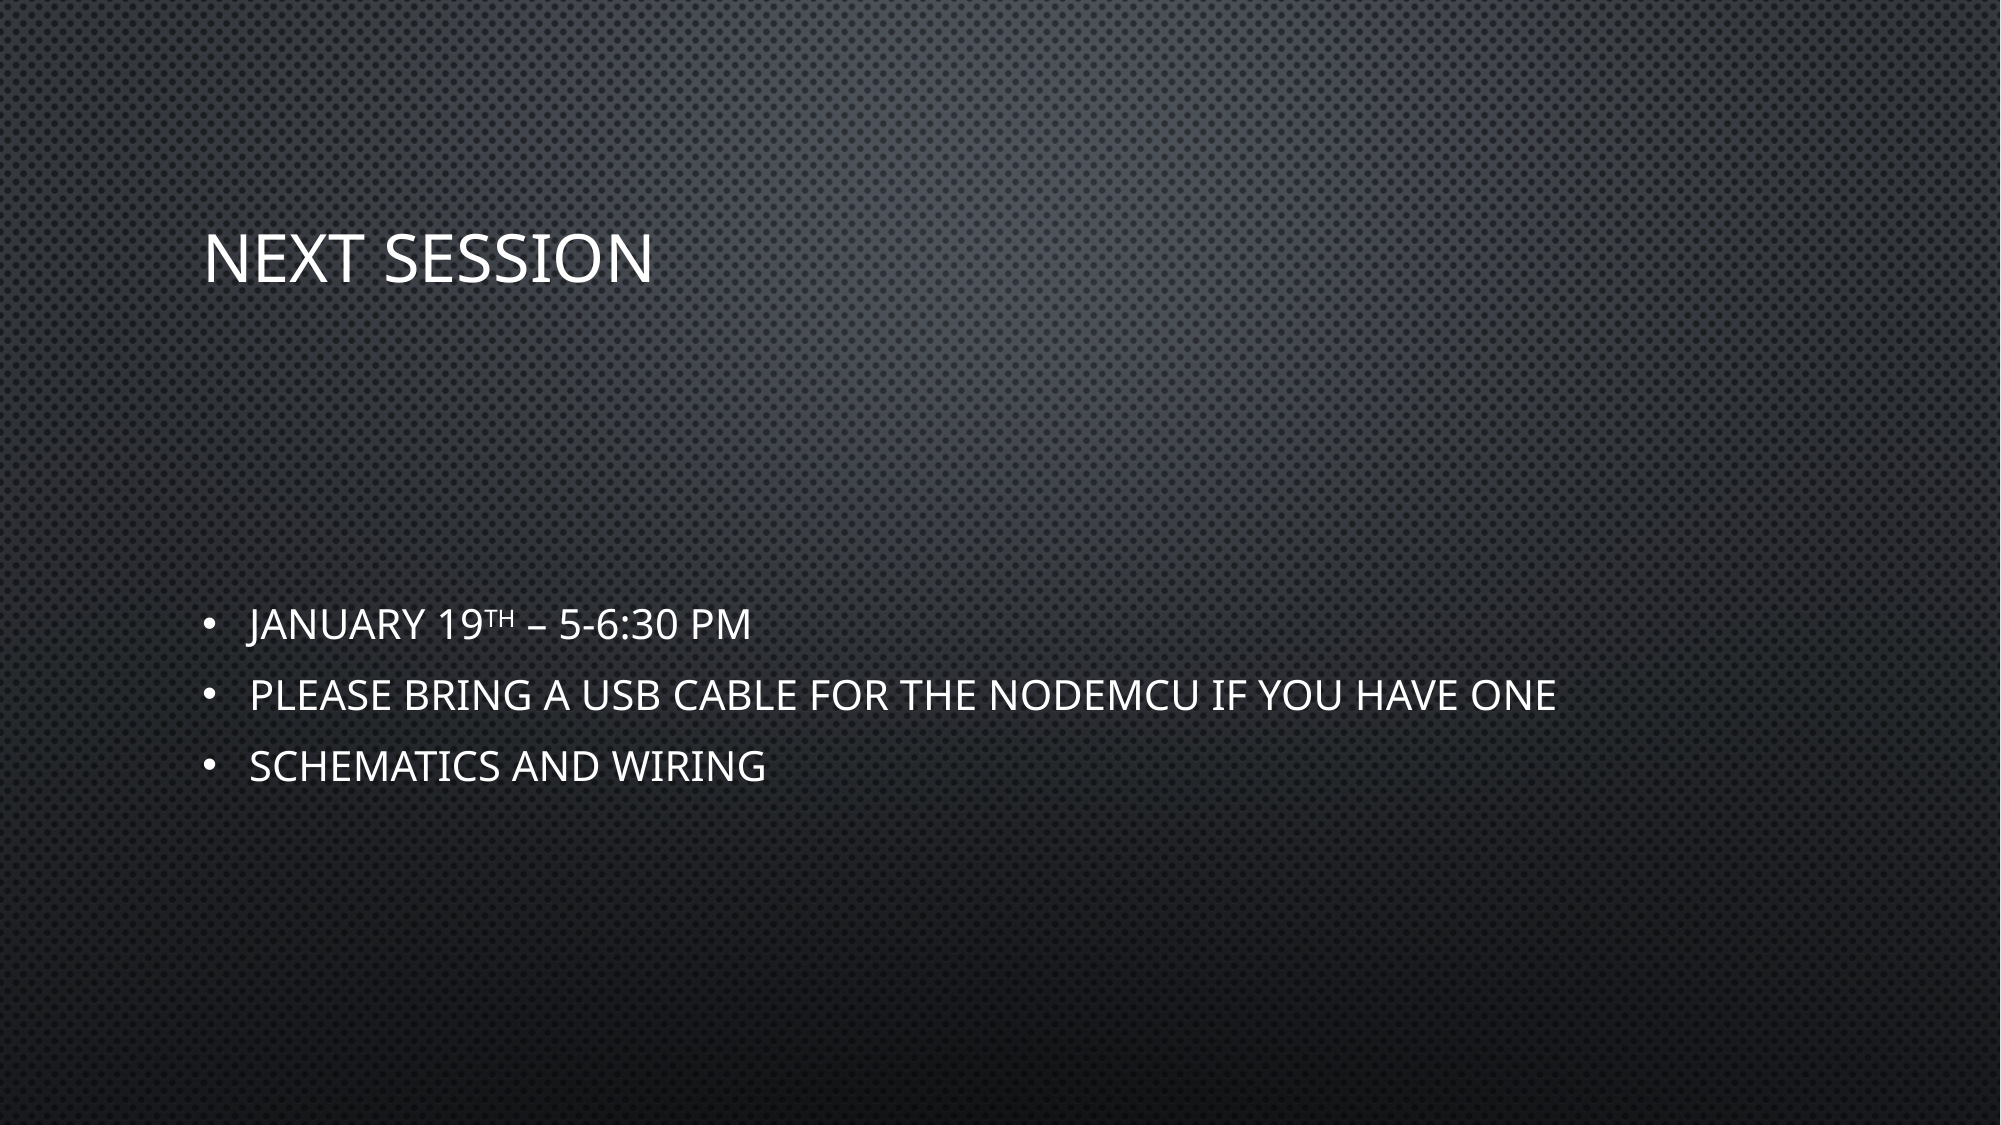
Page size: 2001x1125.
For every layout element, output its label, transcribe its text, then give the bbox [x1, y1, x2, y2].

list January 19th – 5-6:30 pm Please bring a USB cable for the NodeMCU if you have one Schematics and Wiring [187, 437, 1813, 950]
title Next session [187, 99, 1813, 413]
